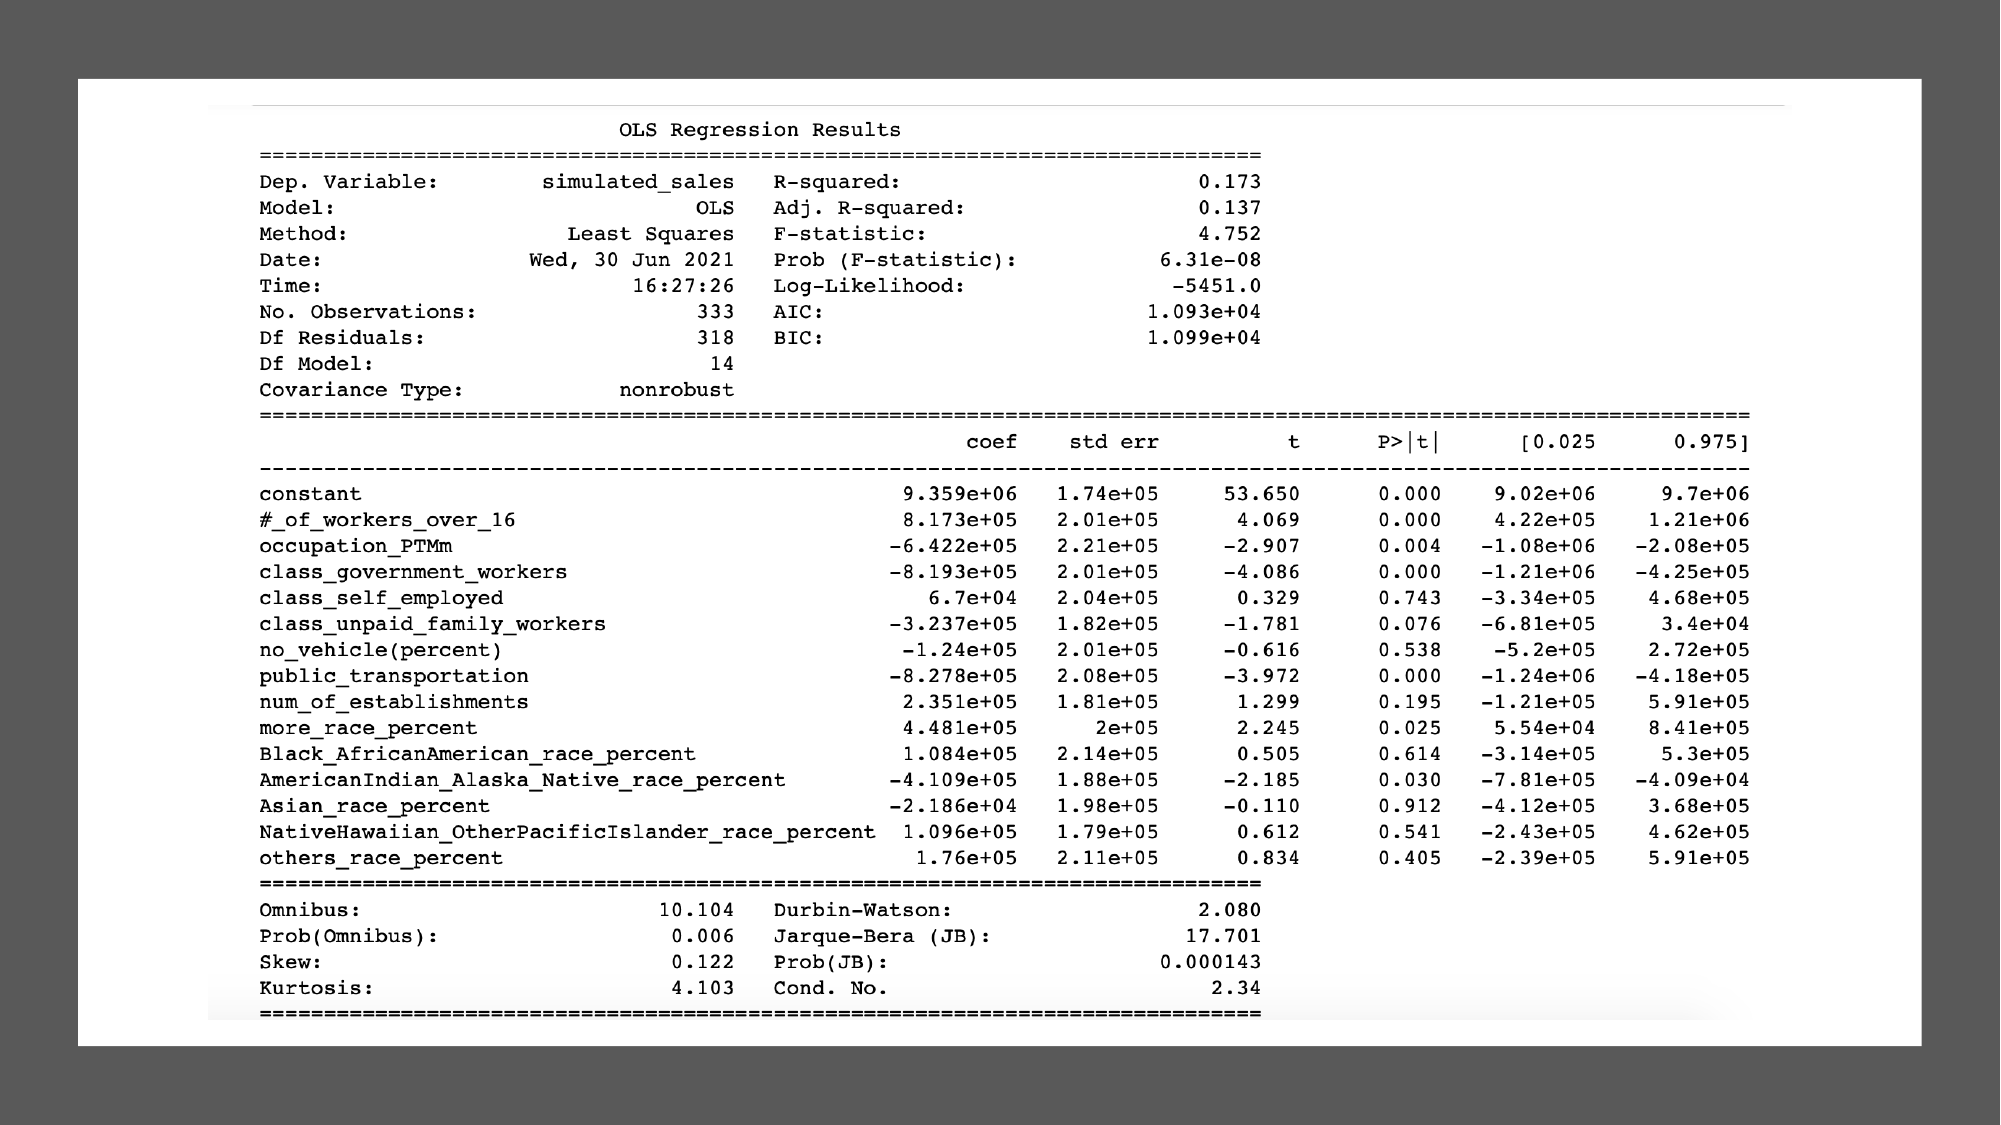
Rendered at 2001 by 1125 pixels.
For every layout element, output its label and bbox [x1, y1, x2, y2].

list [208, 105, 1792, 1020]
text_box [77, 78, 1923, 1047]
text_box [0, 0, 2000, 1125]
